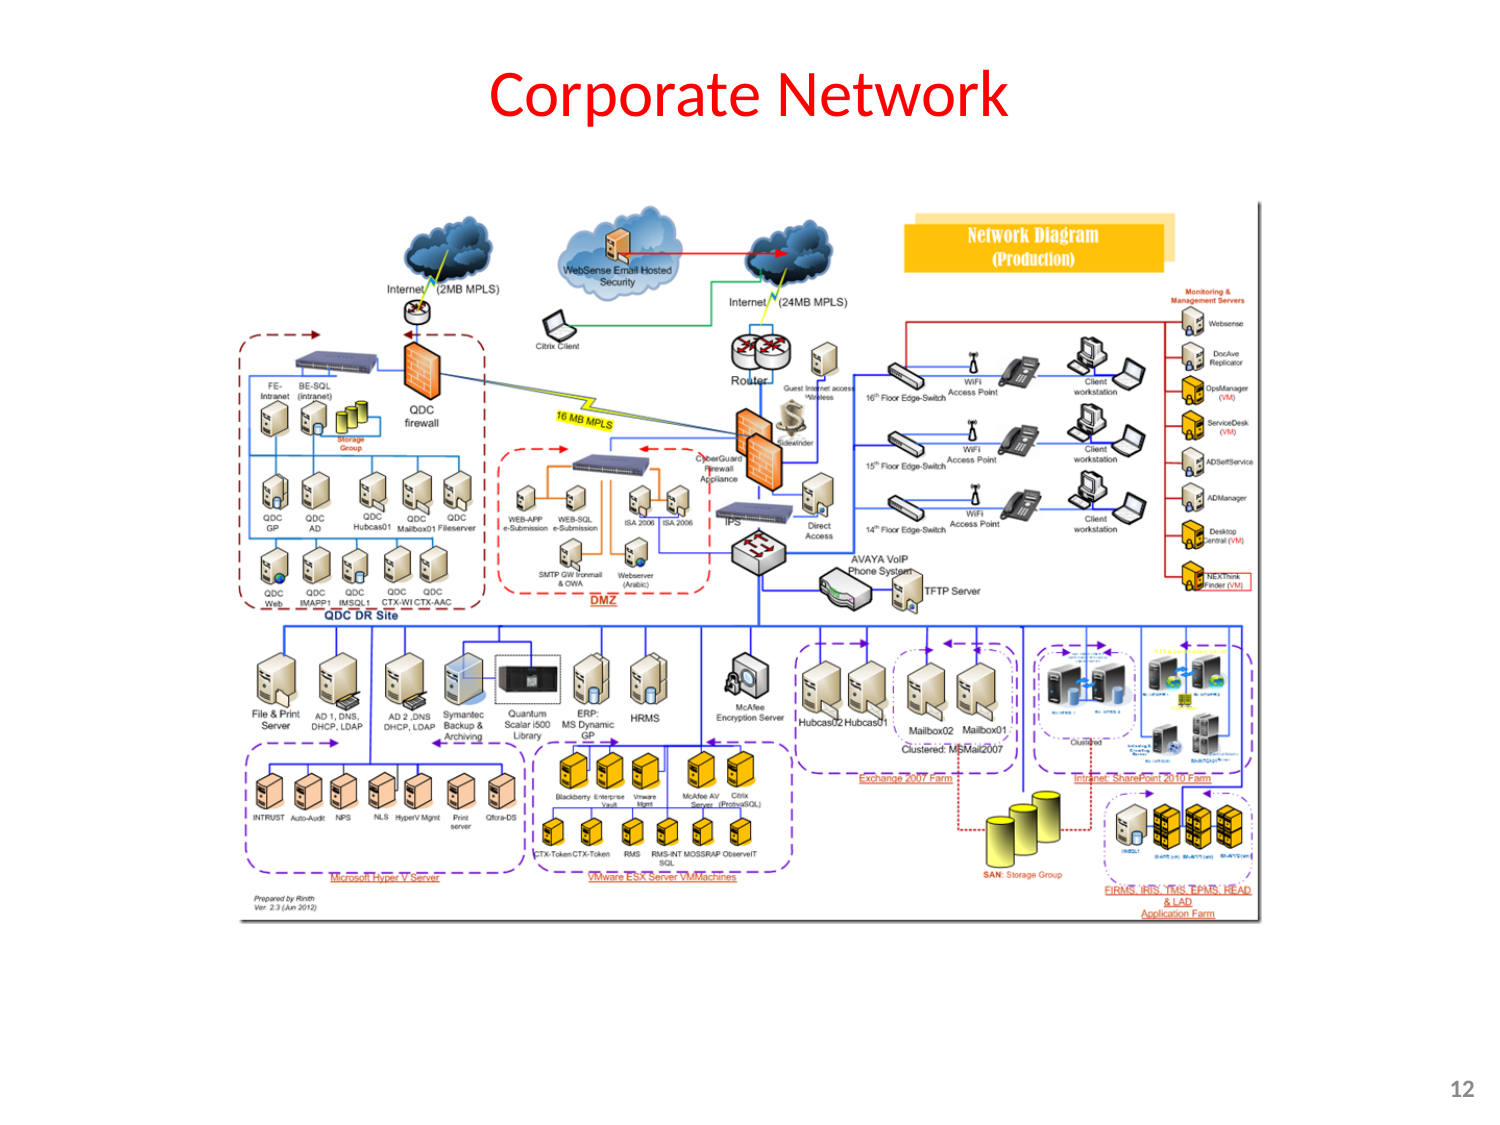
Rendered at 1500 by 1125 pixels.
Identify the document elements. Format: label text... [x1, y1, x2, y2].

title Corporate Network [59, 31, 1441, 149]
picture [238, 200, 1262, 925]
